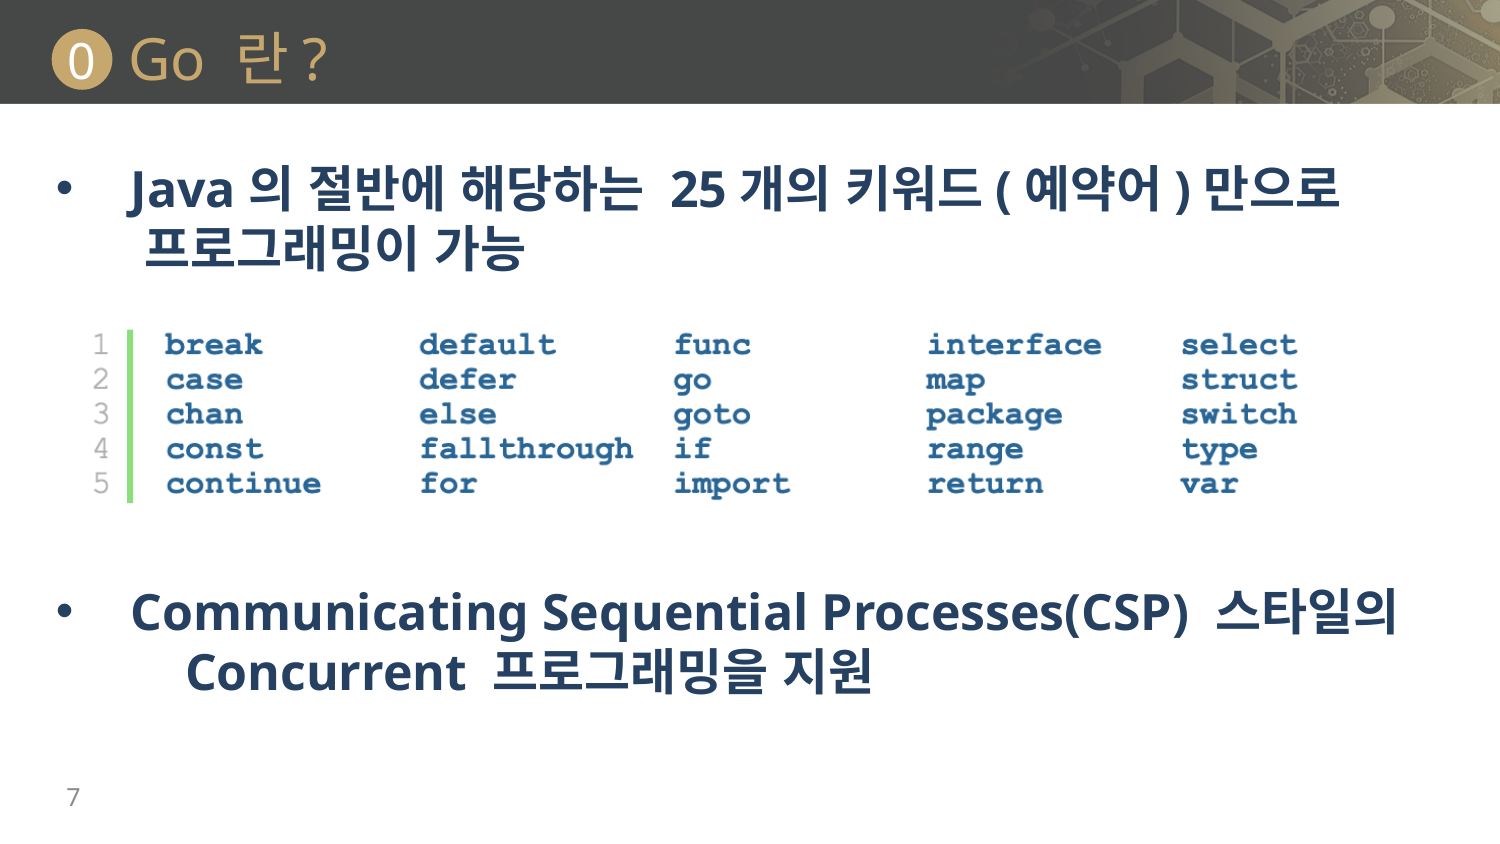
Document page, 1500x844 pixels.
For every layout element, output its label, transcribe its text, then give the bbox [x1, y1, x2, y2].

picture [0, 0, 1500, 103]
list Java의 절반에 해당하는 25개의 키워드(예약어)만으로 프로그래밍이 가능 Communicating Sequential Processes(CSP) 스타일의 Concurrent 프로그래밍을 지원 [41, 150, 1459, 296]
list Java의 절반에 해당하는 25개의 키워드(예약어)만으로 프로그래밍이 가능 Communicating Sequential Processes(CSP) 스타일의 Concurrent 프로그래밍을 지원 [41, 554, 1459, 777]
slide_number 7 [51, 776, 389, 822]
title Go 란? [113, 13, 1459, 100]
picture [0, 297, 1500, 547]
list 0 [51, 28, 113, 90]
